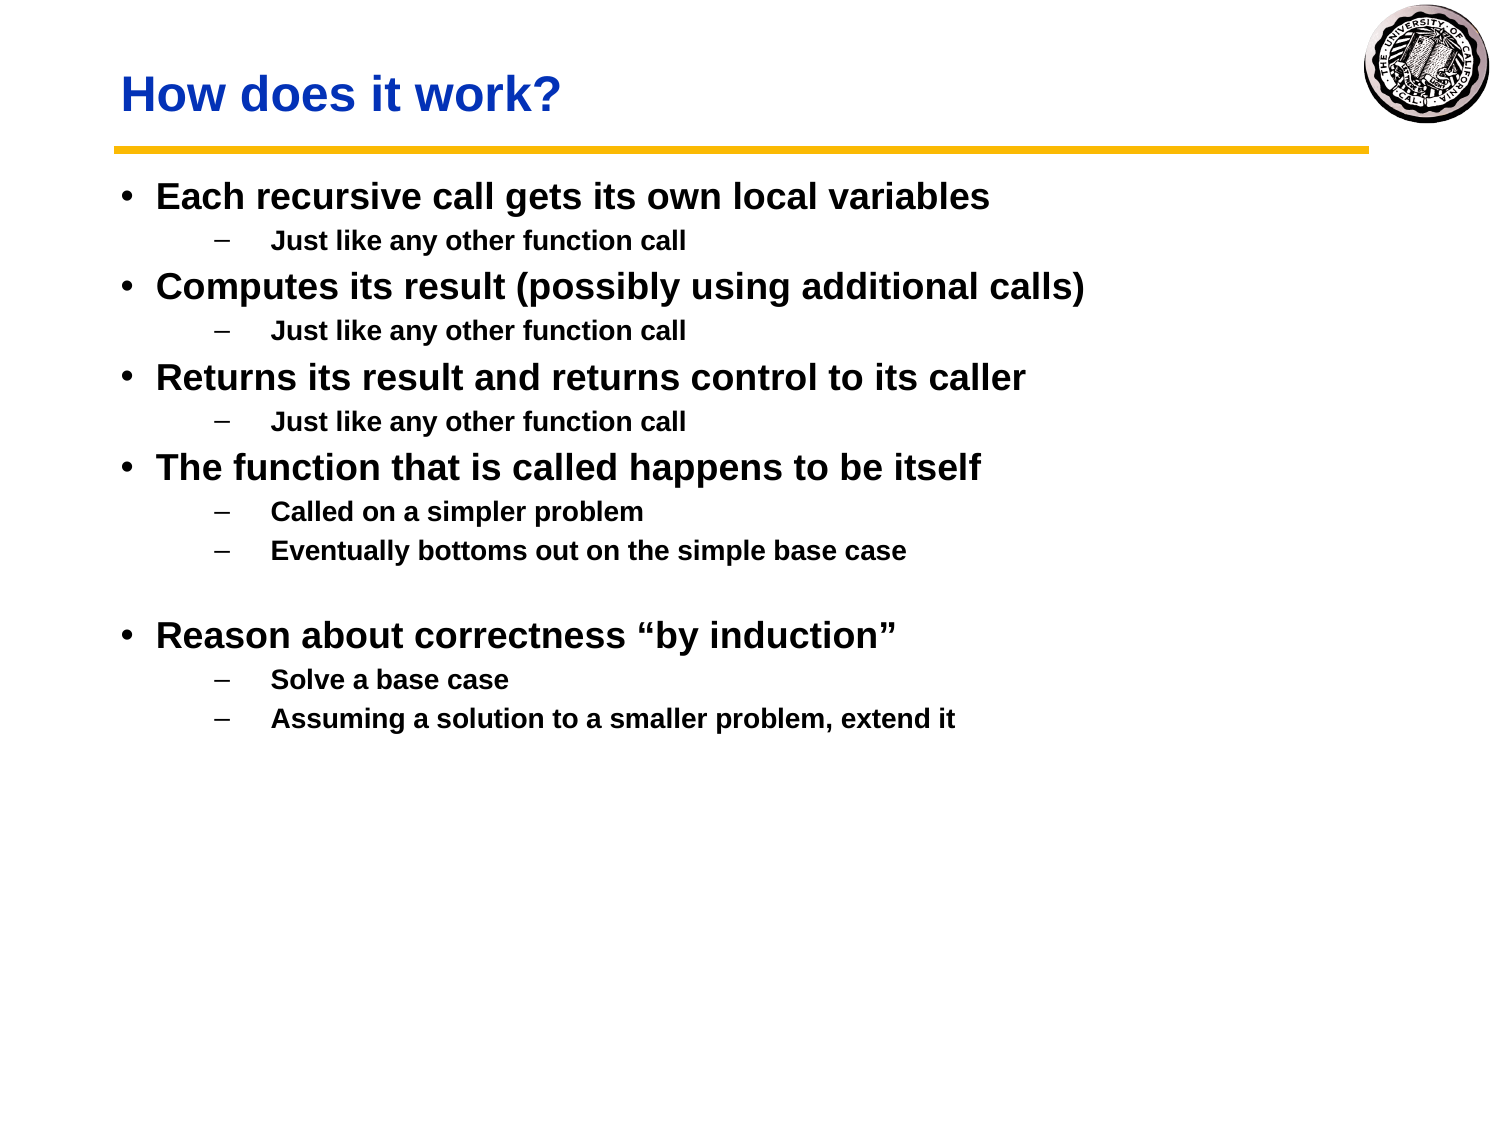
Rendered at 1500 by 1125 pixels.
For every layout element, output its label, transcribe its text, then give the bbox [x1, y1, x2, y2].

list Each recursive call gets its own local variables Just like any other function call Computes its result (possibly using additional calls) Just like any other function call Returns its result and returns control to its caller Just like any other function call The function that is called happens to be itself Called on a simpler problem Eventually bottoms out on the simple base case Reason about correctness “by induction” Solve a base case Assuming a solution to a smaller problem, extend it [109, 171, 1442, 1050]
picture [1350, 0, 1500, 127]
title How does it work? [109, 50, 1057, 141]
